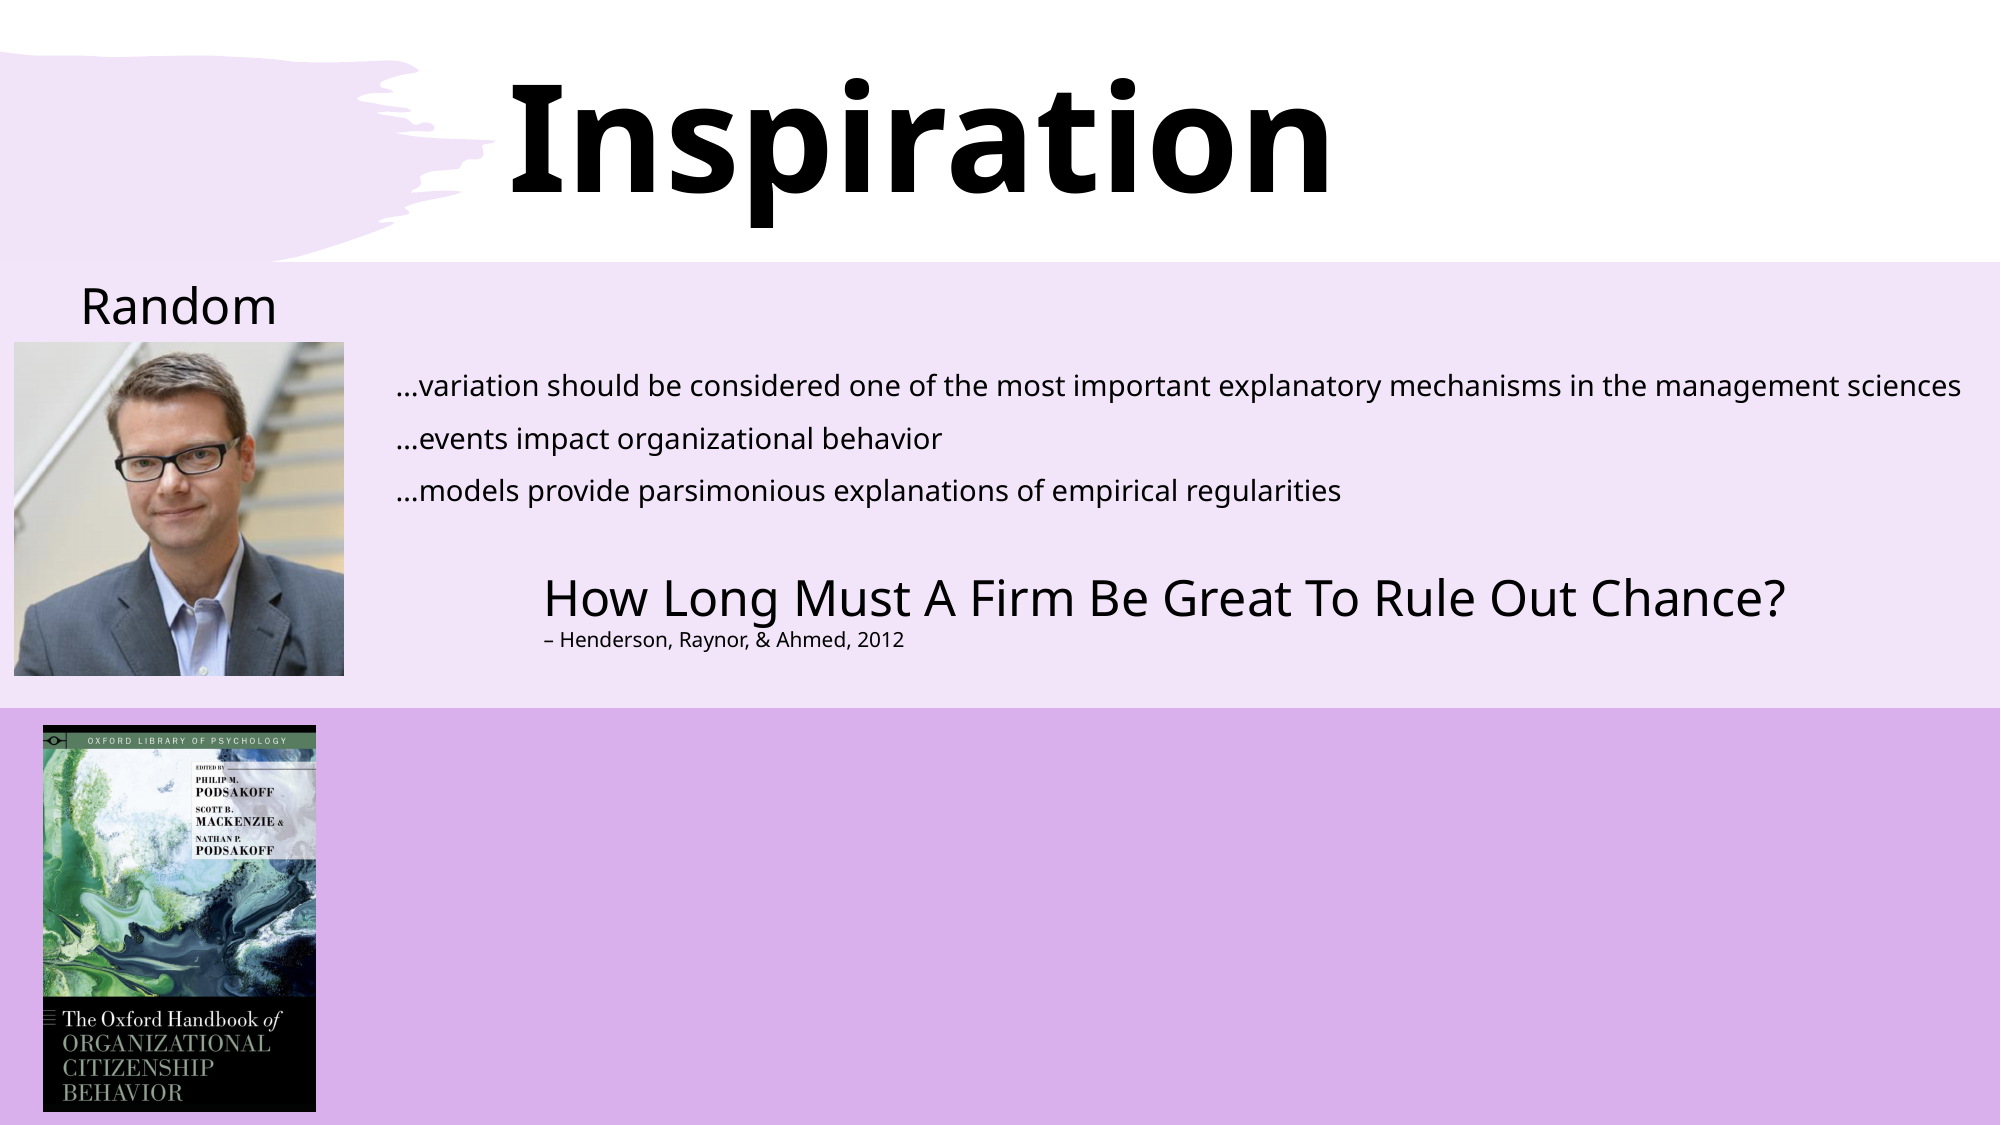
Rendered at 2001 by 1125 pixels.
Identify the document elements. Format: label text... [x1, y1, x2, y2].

text_box [0, 262, 2000, 708]
picture [43, 725, 316, 1112]
text_box How Long Must A Firm Be Great To Rule Out Chance? – Henderson, Raynor, & Ahmed, 2012 [528, 558, 1815, 659]
picture [14, 342, 344, 676]
text_box Random [65, 267, 293, 342]
text_box Inspiration [493, 35, 1353, 230]
text_box …variation should be considered one of the most important explanatory mechanisms in the management sciences …events impact organizational behavior …models provide parsimonious explanations of empirical regularities [380, 342, 1978, 515]
text_box [0, 708, 2000, 1125]
